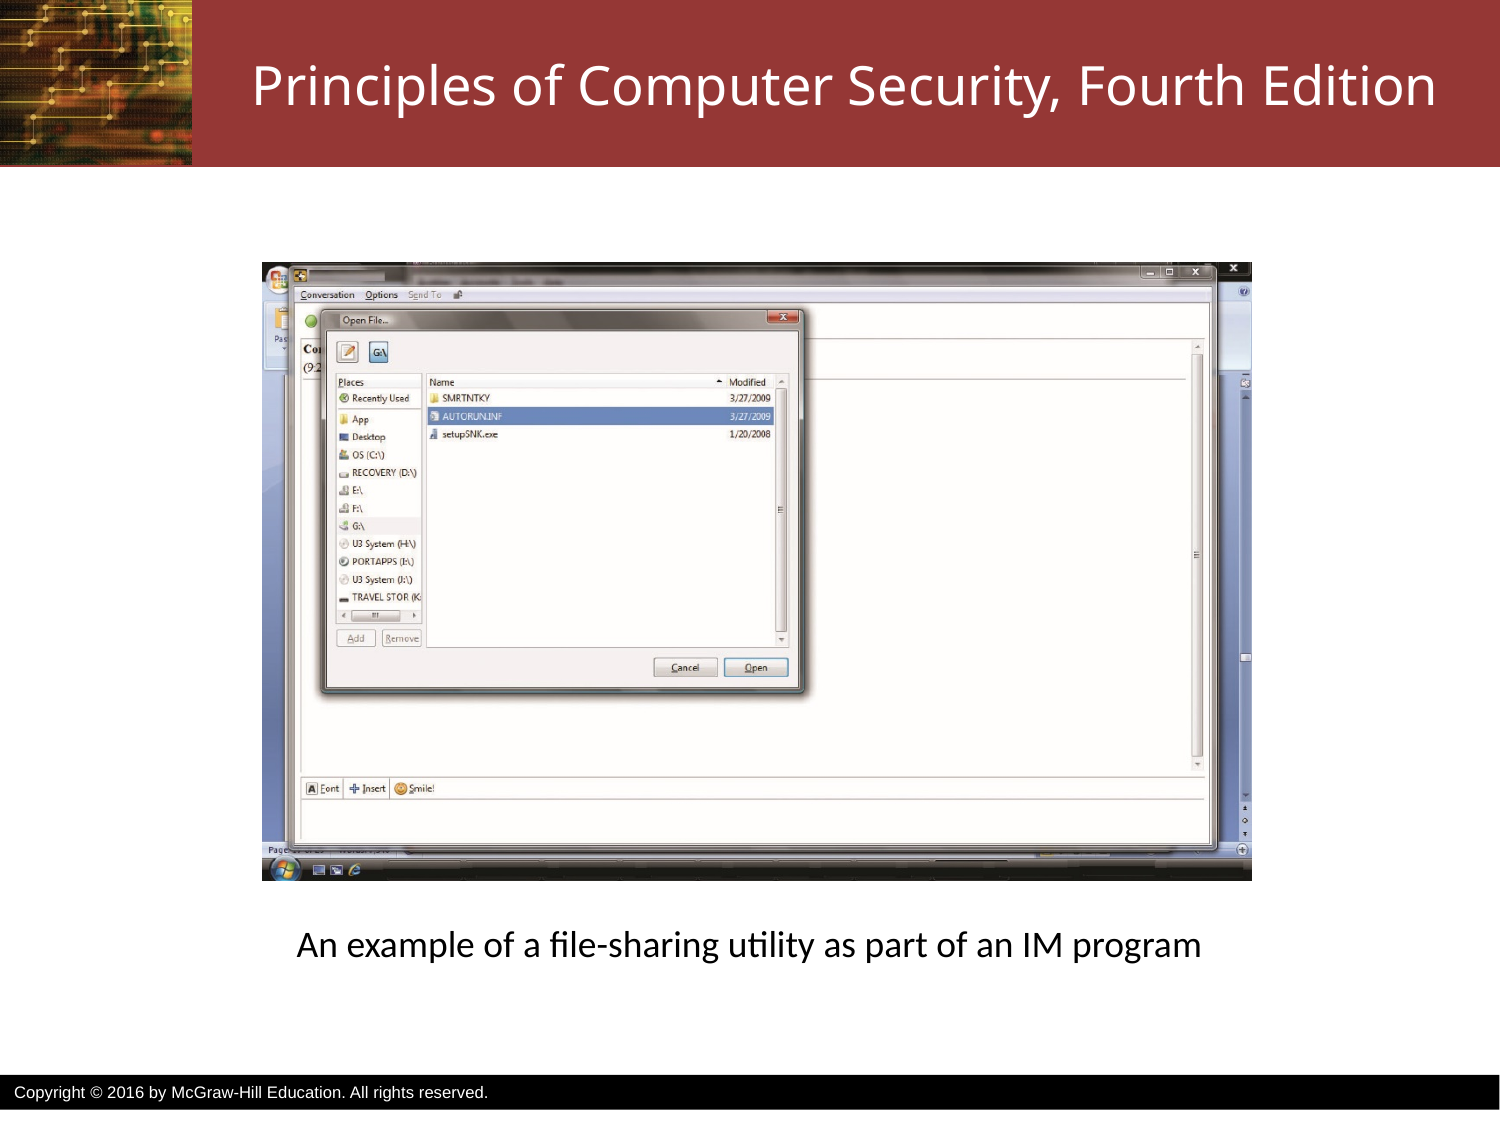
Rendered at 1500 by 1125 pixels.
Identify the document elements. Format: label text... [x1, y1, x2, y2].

picture [0, 0, 192, 165]
text_box An example of a file-sharing utility as part of an IM program [99, 912, 1400, 988]
picture [262, 262, 1252, 881]
